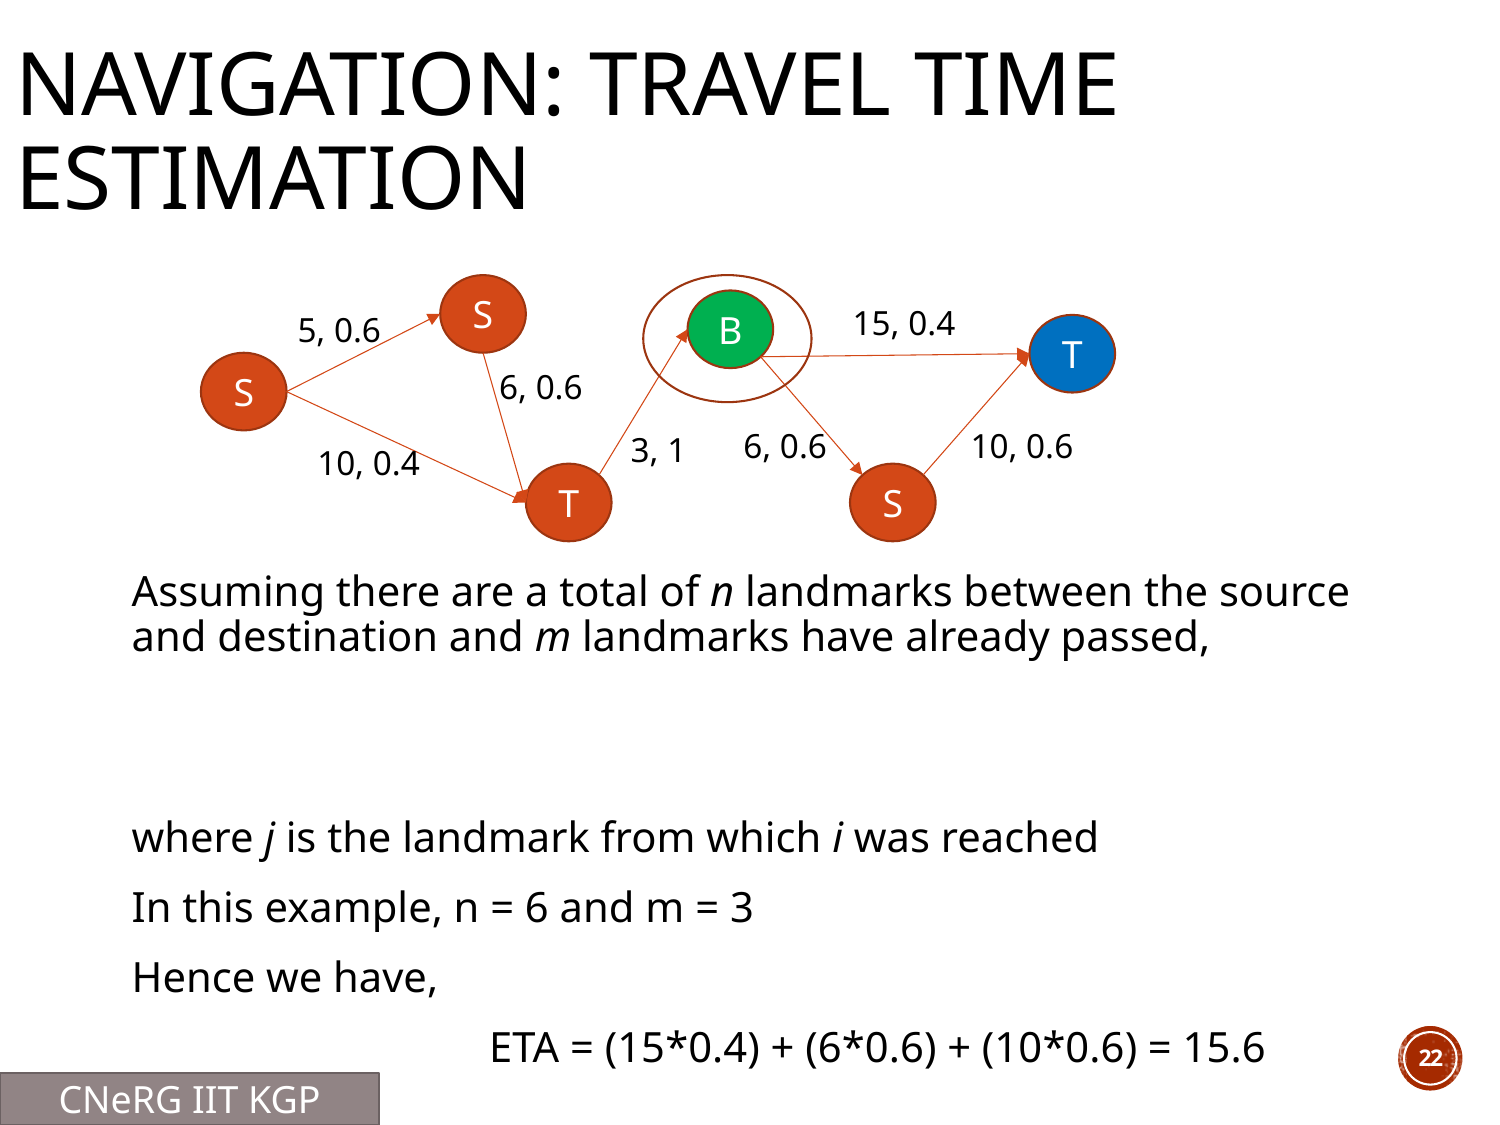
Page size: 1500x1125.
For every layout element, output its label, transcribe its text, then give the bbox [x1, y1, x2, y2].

text_box S [199, 351, 287, 432]
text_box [484, 355, 525, 501]
text_box 5, 0.6 [282, 301, 396, 357]
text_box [761, 354, 811, 398]
text_box 3, 1 [615, 421, 702, 477]
text_box S [439, 274, 527, 354]
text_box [601, 331, 685, 473]
text_box S [848, 462, 937, 543]
title Navigation: travel time estimation [0, 2, 1275, 267]
text_box T [524, 462, 613, 543]
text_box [289, 316, 438, 390]
text_box 15, 0.4 [837, 294, 971, 349]
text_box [925, 356, 1027, 473]
text_box [643, 274, 813, 404]
text_box 6, 0.6 [728, 417, 761, 473]
text_box T [1028, 313, 1117, 394]
text_box 10, 0.6 [1029, 417, 1089, 473]
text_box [763, 359, 861, 473]
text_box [290, 394, 484, 500]
slide_number 22 [1391, 1028, 1471, 1089]
text_box 6, 0.6 [527, 358, 598, 414]
